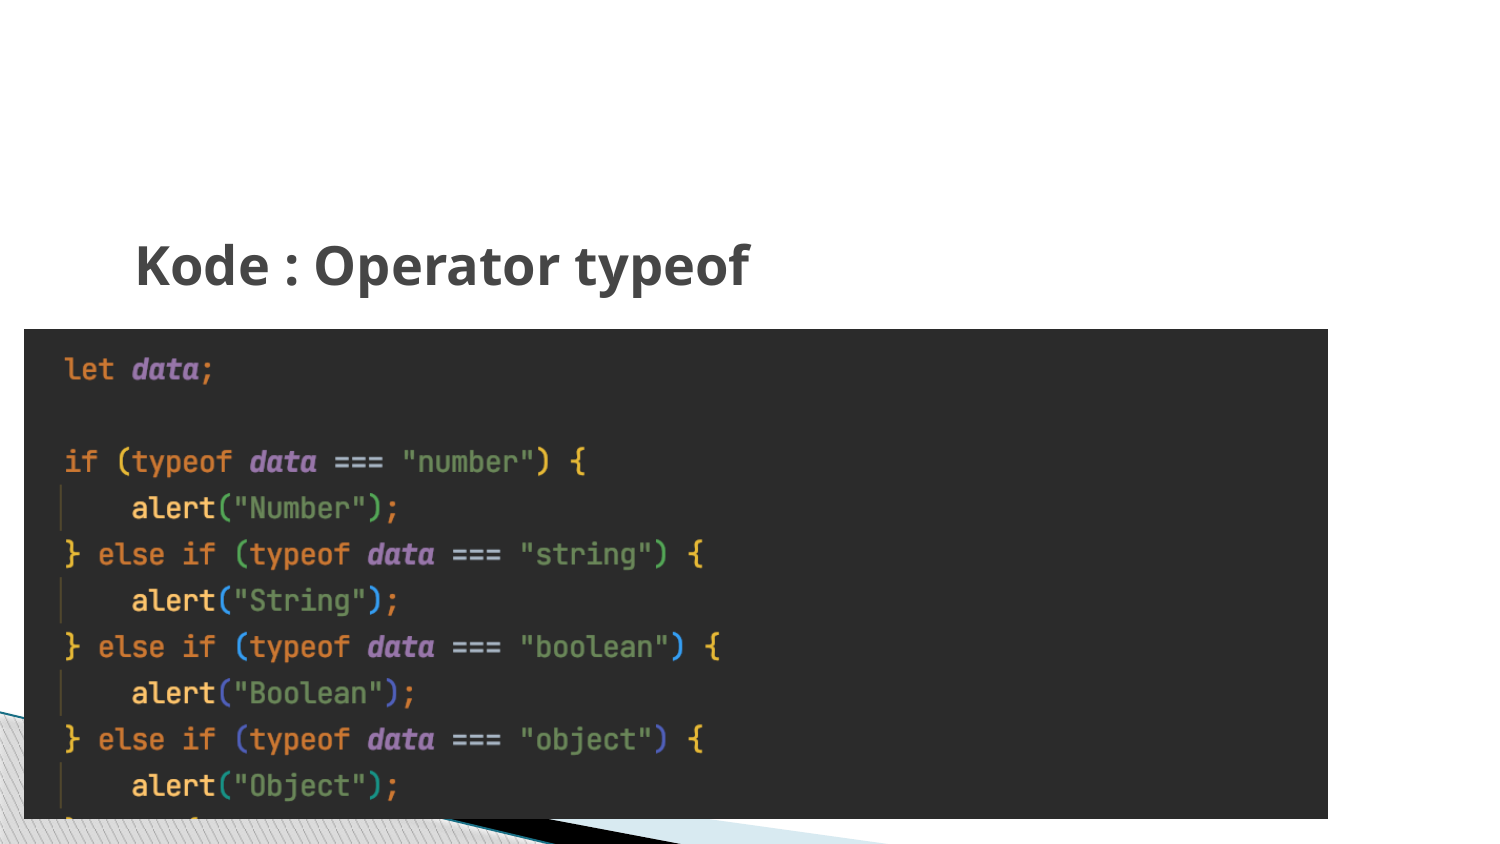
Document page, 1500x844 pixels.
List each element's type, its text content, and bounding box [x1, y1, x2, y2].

picture [24, 328, 1329, 819]
title Kode : Operator typeof [119, 216, 1381, 305]
